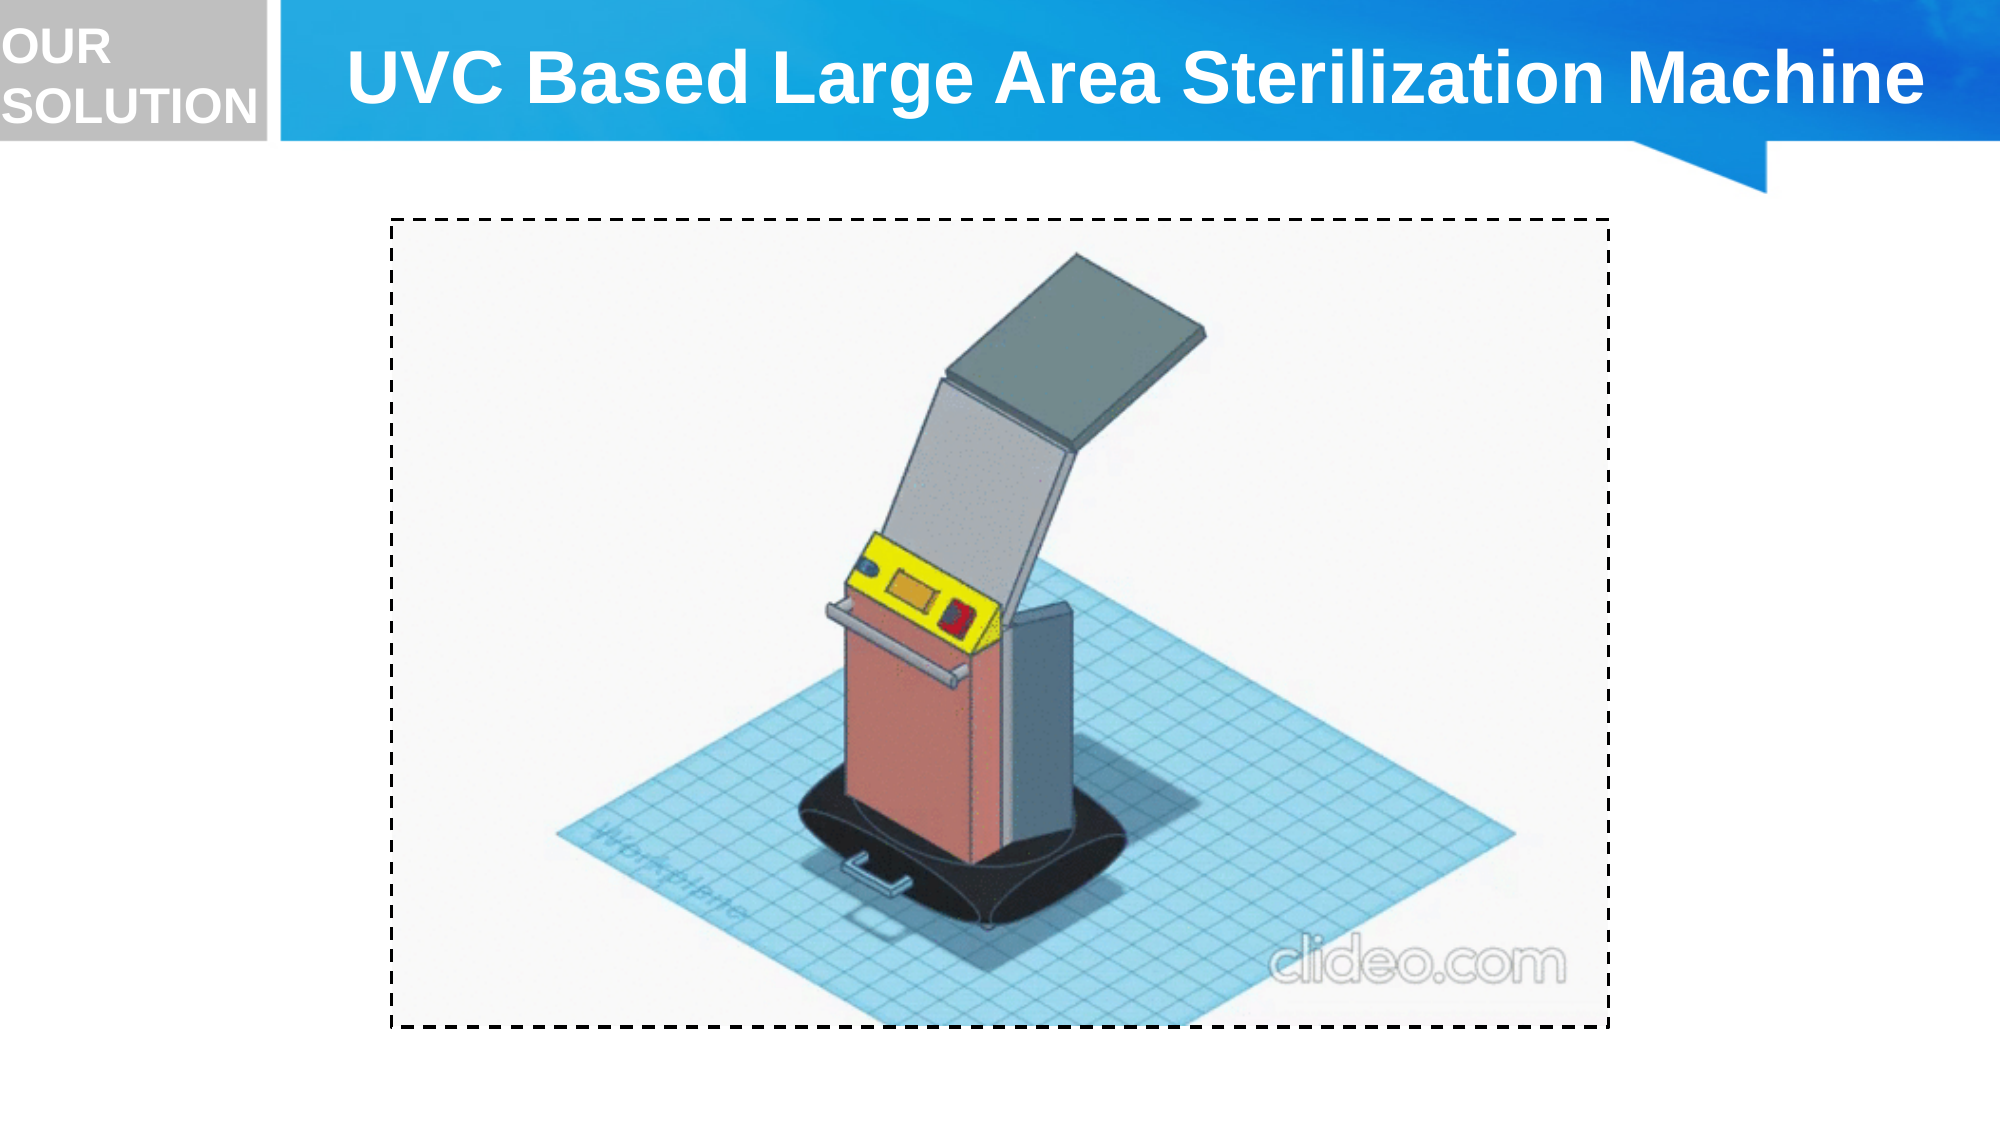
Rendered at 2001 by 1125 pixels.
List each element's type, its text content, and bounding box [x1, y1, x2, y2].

text_box OUR SOLUTION [0, 5, 275, 141]
text_box UVC Based Large Area Sterilization Machine [331, 20, 1963, 126]
picture [0, 0, 2000, 1125]
